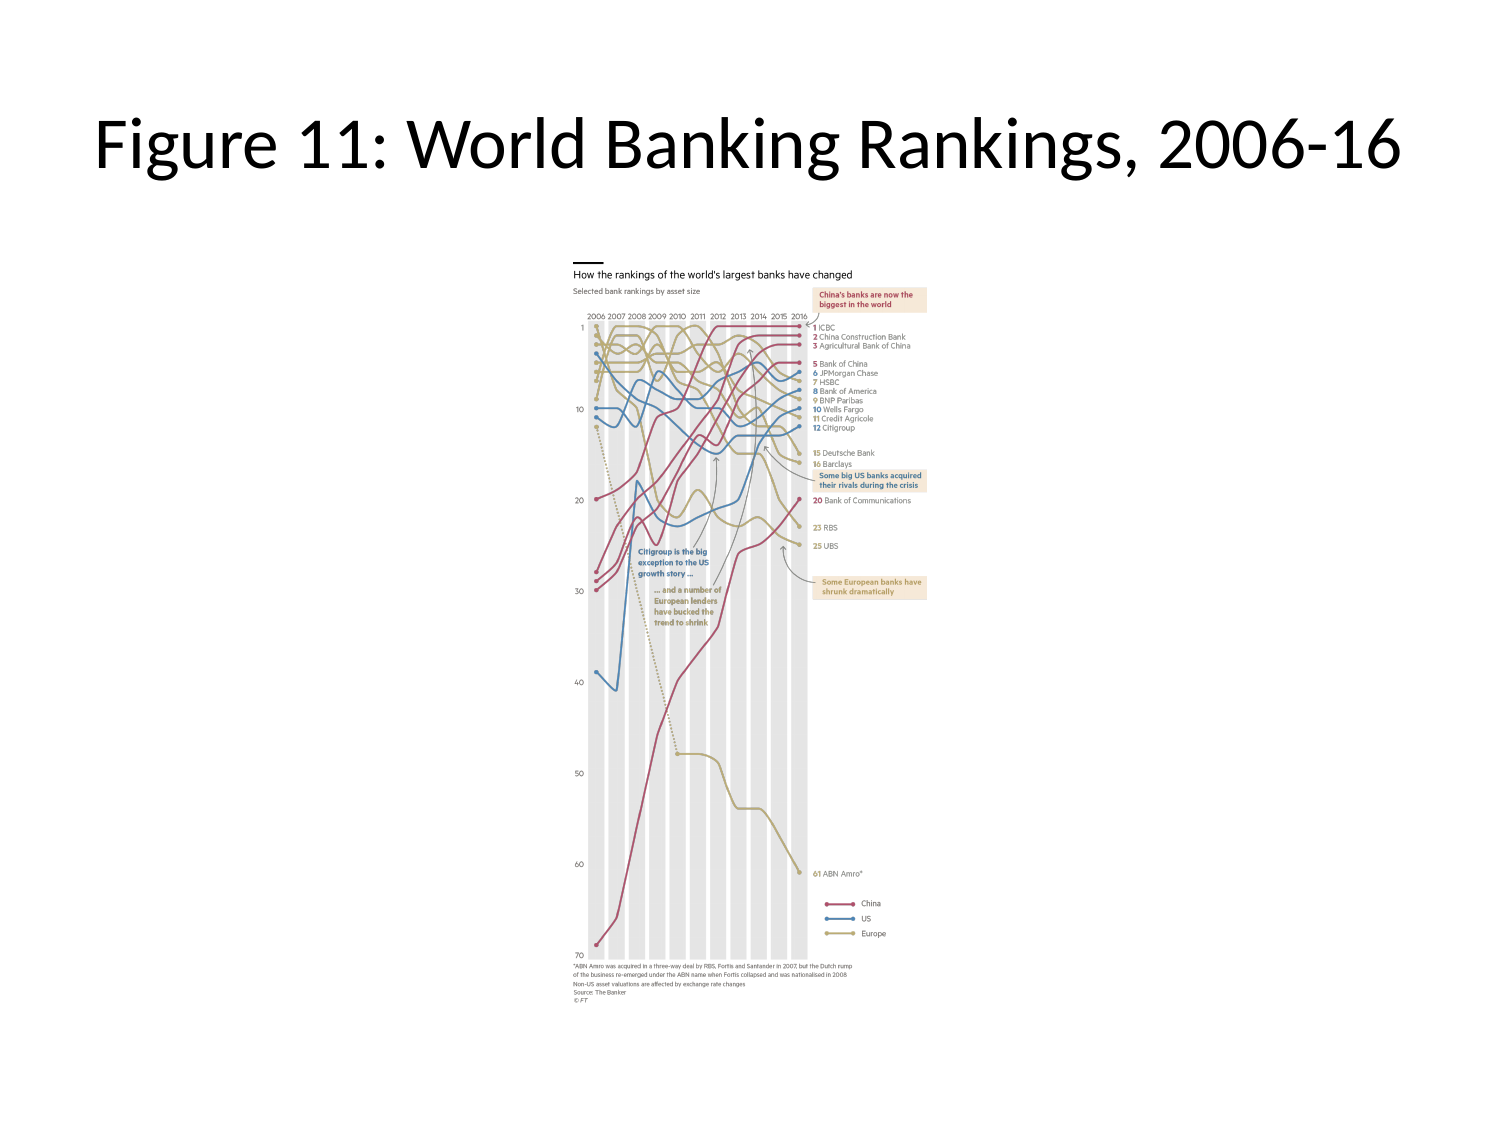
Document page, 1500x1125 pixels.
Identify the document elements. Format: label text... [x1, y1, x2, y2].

title Figure 11: World Banking Rankings, 2006-16 [75, 45, 1425, 233]
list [573, 262, 927, 1006]
